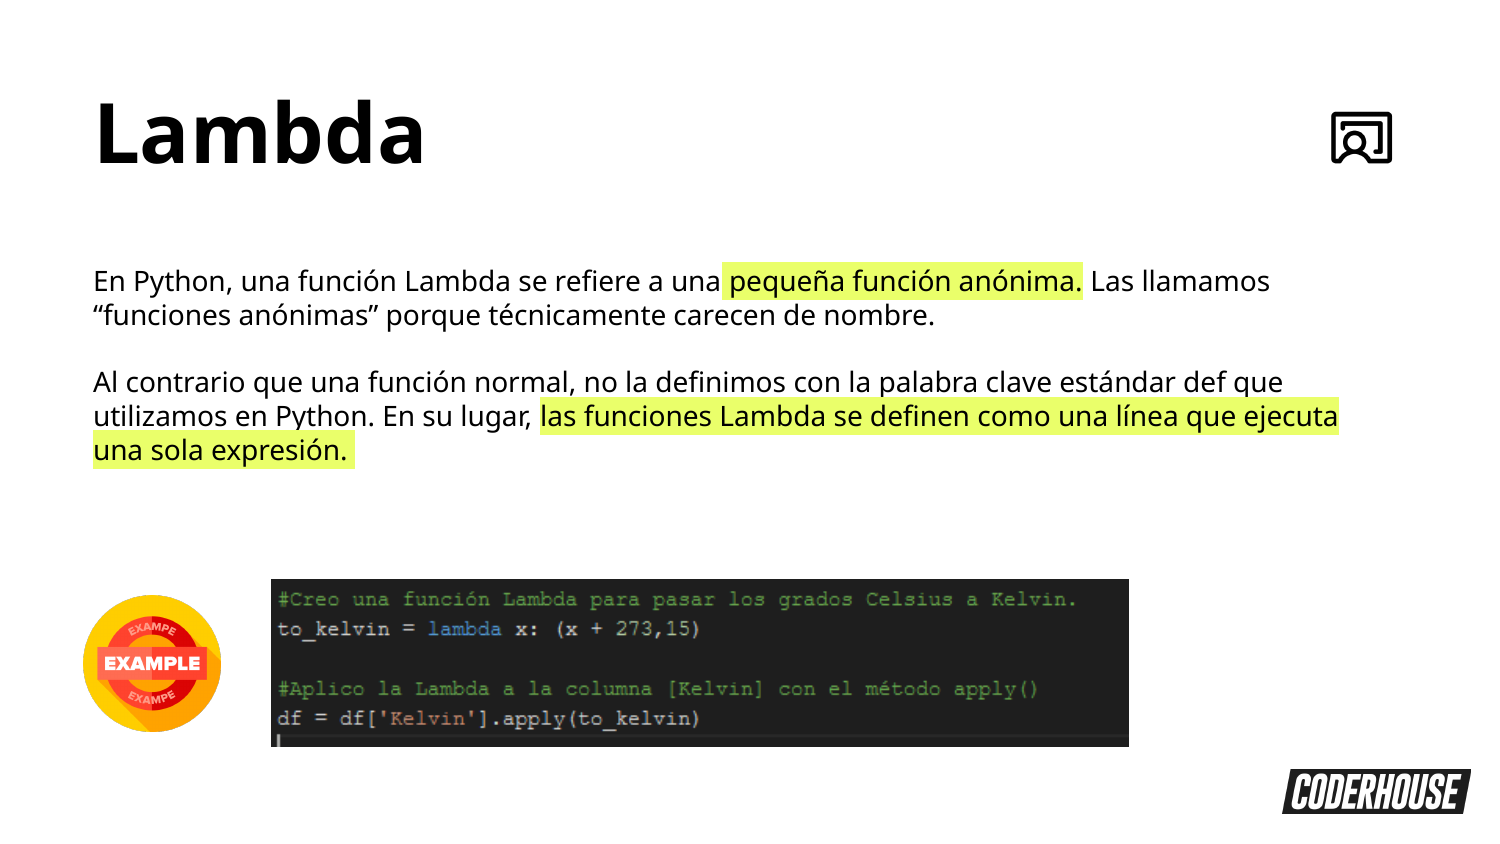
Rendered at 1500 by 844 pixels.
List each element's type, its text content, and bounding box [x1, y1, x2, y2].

text_box En Python, una función Lambda se refiere a una pequeña función anónima. Las llamamos “funciones anónimas” porque técnicamente carecen de nombre. Al contrario que una función normal, no la definimos con la palabra clave estándar def que utilizamos en Python. En su lugar, las funciones Lambda se definen como una línea que ejecuta una sola expresión. [78, 248, 1368, 492]
picture [271, 579, 1129, 748]
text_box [1300, 76, 1423, 199]
text_box Lambda [78, 76, 1299, 197]
picture [83, 594, 221, 733]
picture [1281, 769, 1471, 814]
